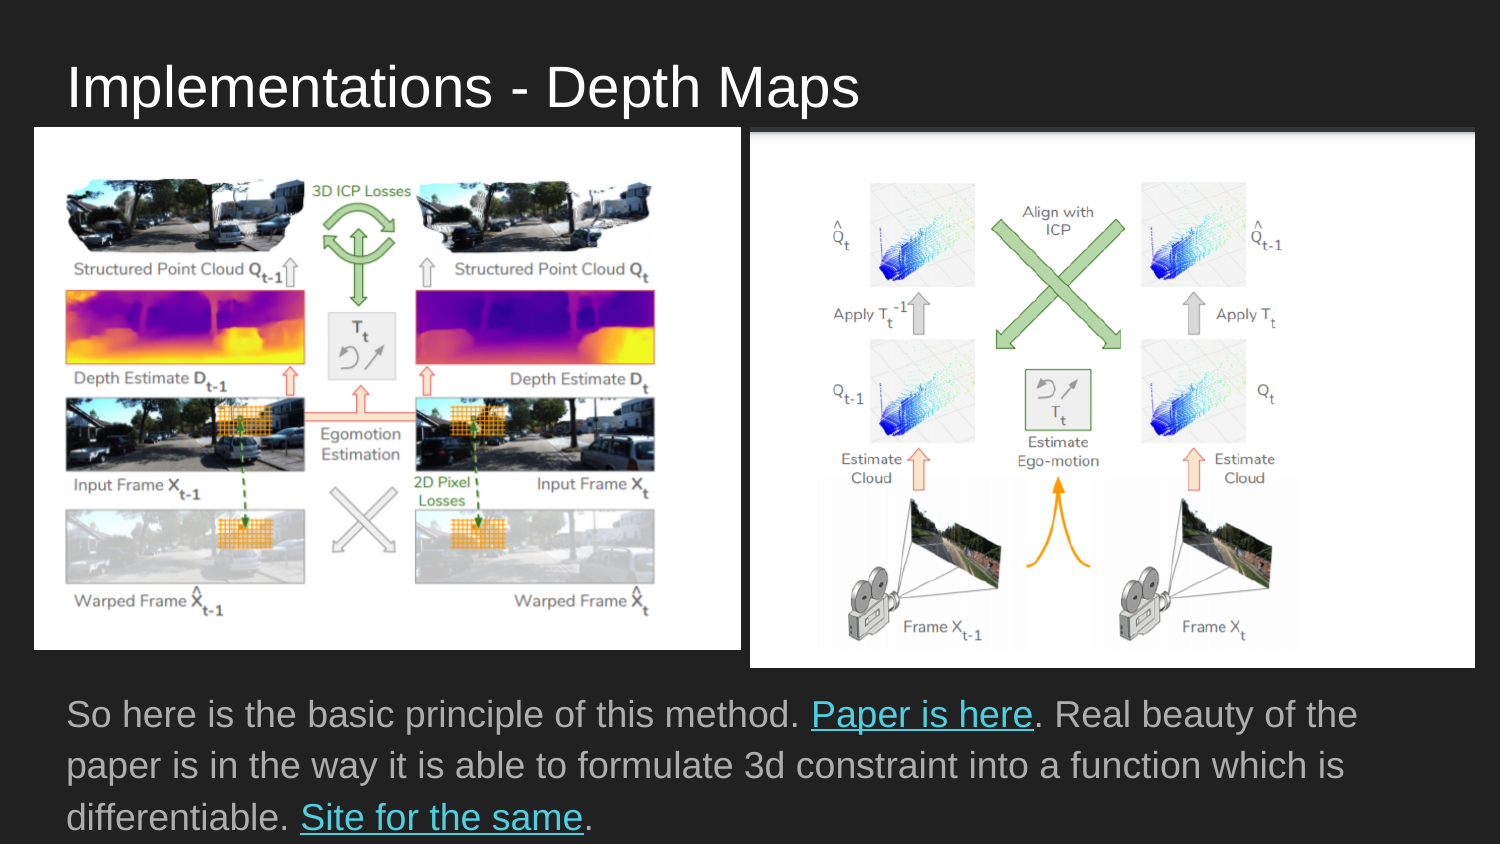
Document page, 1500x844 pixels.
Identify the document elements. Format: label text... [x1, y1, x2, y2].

picture [34, 127, 742, 650]
title Implementations - Depth Maps [51, 33, 1449, 128]
picture [749, 127, 1476, 669]
list So here is the basic principle of this method. Paper is here. Real beauty of the paper is in the way it is able to formulate 3d constraint into a function which is differentiable. Site for the same. [51, 667, 1407, 818]
